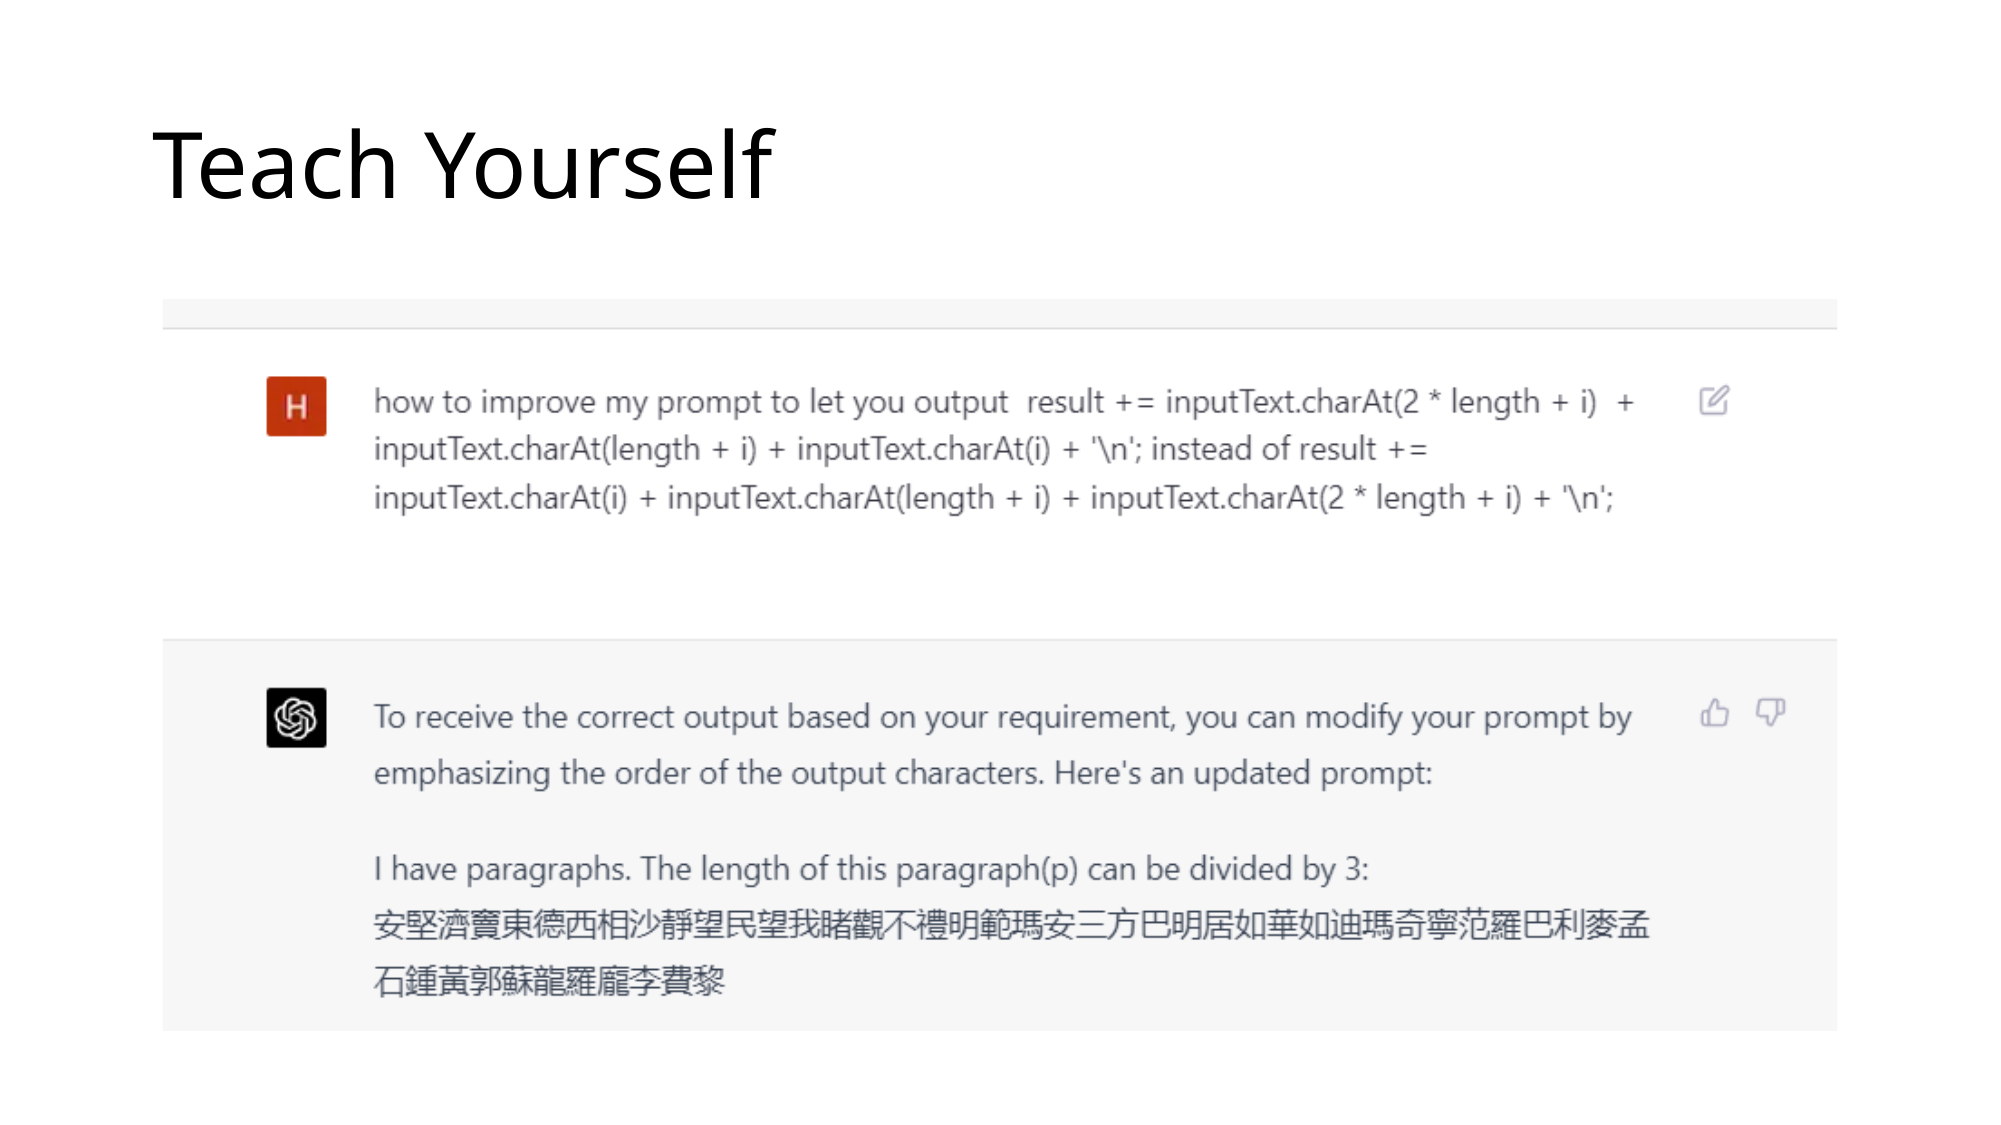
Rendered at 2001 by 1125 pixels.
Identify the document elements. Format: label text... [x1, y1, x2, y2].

title Teach Yourself [137, 59, 1863, 278]
picture [162, 299, 1838, 1031]
